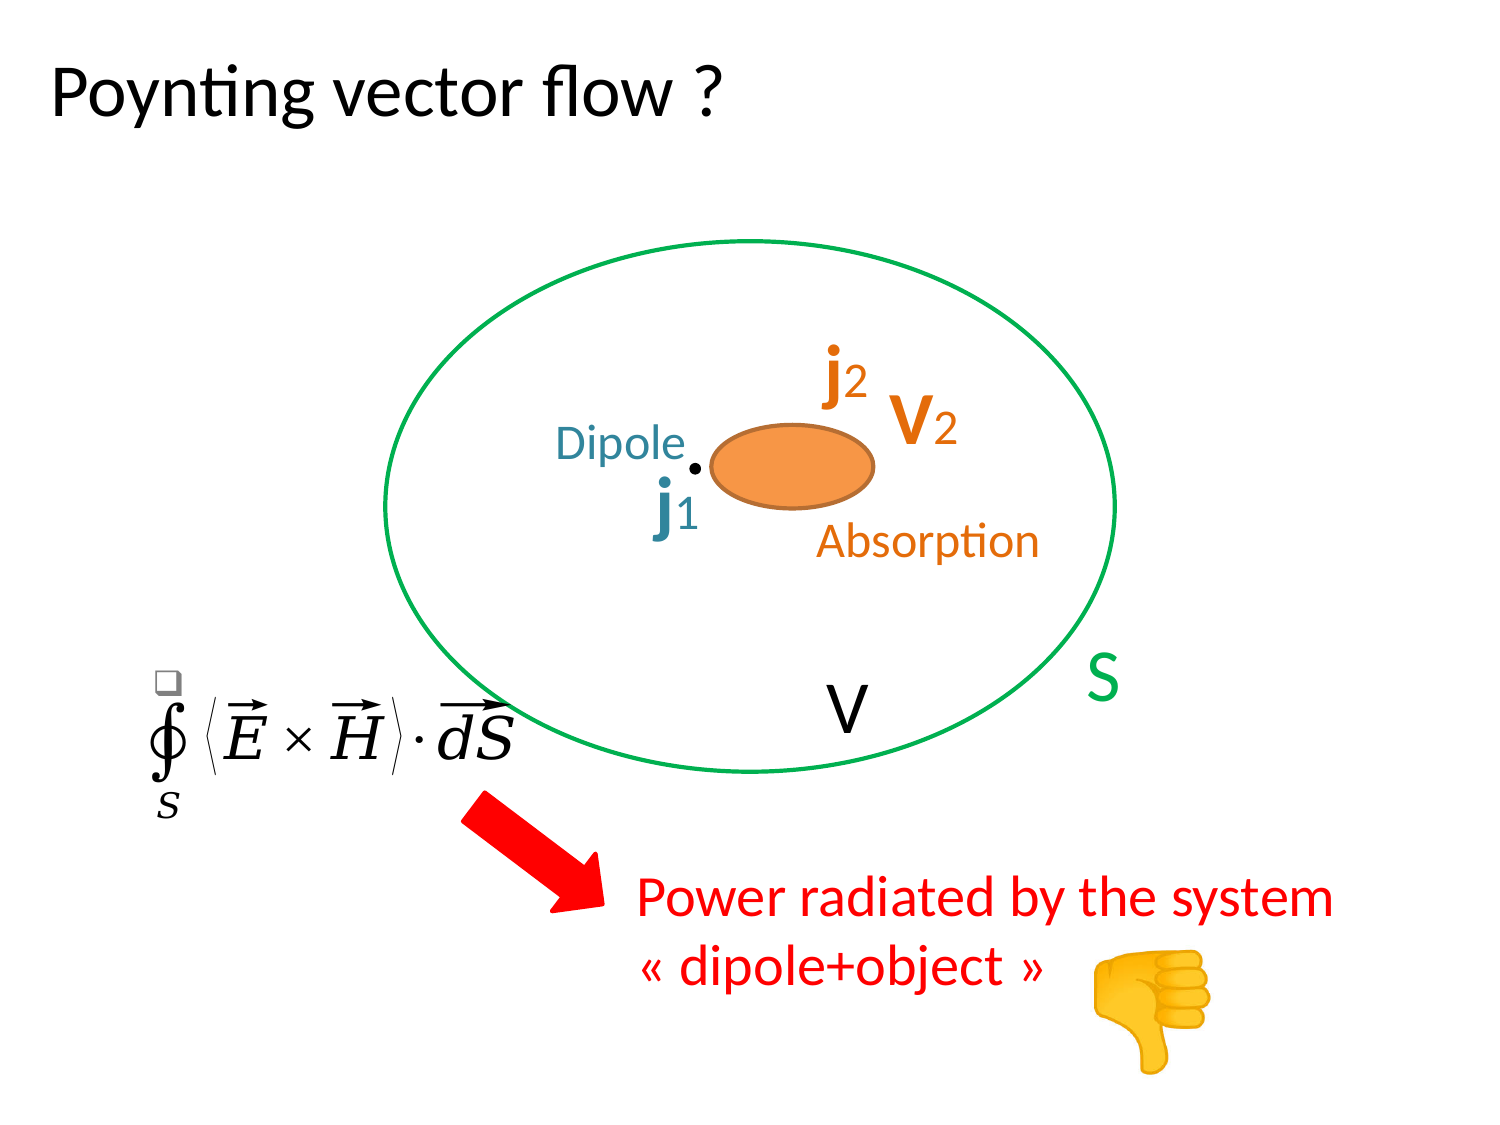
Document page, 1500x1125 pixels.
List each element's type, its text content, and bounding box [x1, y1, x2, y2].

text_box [539, 402, 716, 554]
picture [1084, 945, 1219, 1080]
text_box S [1071, 619, 1171, 724]
text_box [460, 790, 605, 914]
text_box V [811, 650, 884, 756]
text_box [710, 314, 1059, 576]
text_box Power radiated by the system « dipole+object » [621, 850, 1386, 1005]
text_box [383, 239, 1117, 774]
text_box Poynting vector flow ? [35, 34, 742, 140]
